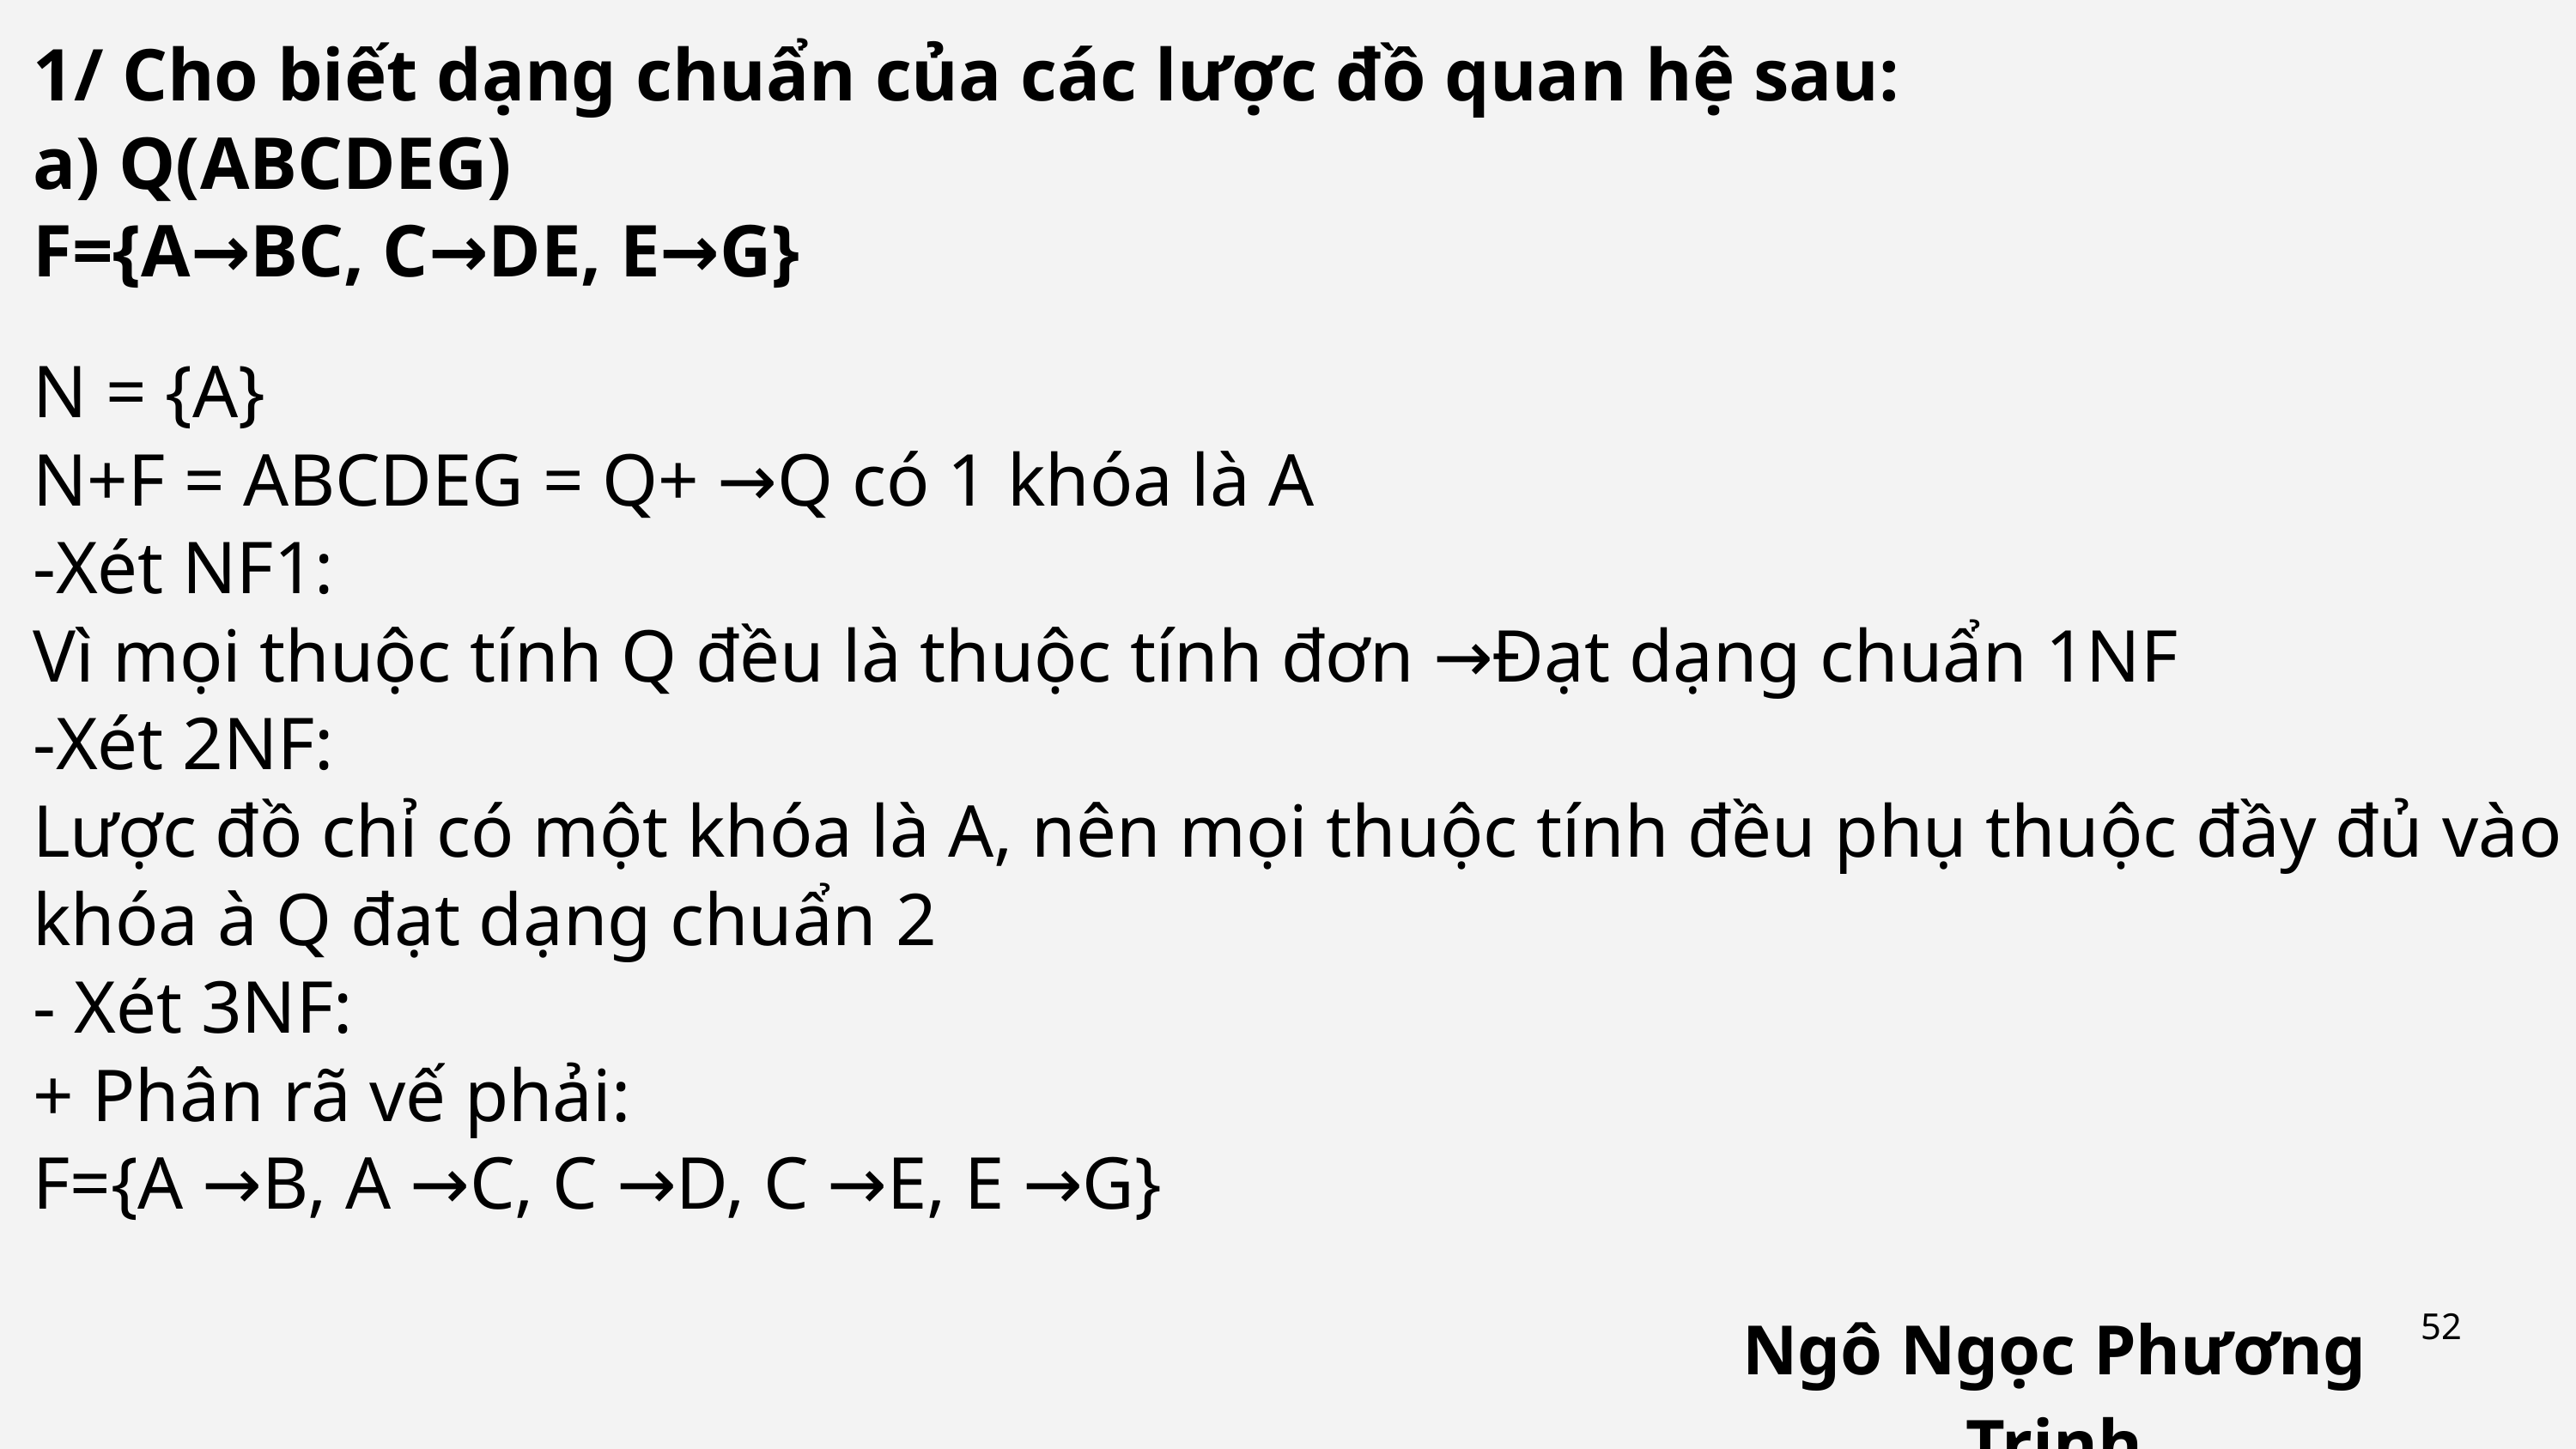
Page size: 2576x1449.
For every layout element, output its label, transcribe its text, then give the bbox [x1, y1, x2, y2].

text_box 52 [2432, 1296, 2463, 1348]
text_box N = {A} N+F = ABCDEG = Q+ →Q có 1 khóa là A -Xét NF1: Vì mọi thuộc tính Q đều là thuộc tính đơn →Đạt dạng chuẩn 1NF -Xét 2NF: Lược đồ chỉ có một khóa là A, nên mọi thuộc tính đều phụ thuộc đầy đủ vào khóa à Q đạt dạng chuẩn 2 - Xét 3NF: + Phân rã vế phải: F={A →B, A →C, C →D, C →E, E →G} [33, 343, 2576, 1312]
text_box 1/ Cho biết dạng chuẩn của các lược đồ quan hệ sau: a) Q(ABCDEG) F={A→BC, C→DE, E→G} [33, 27, 2494, 343]
text_box Ngô Ngọc Phương Trinh [1678, 1293, 2432, 1449]
